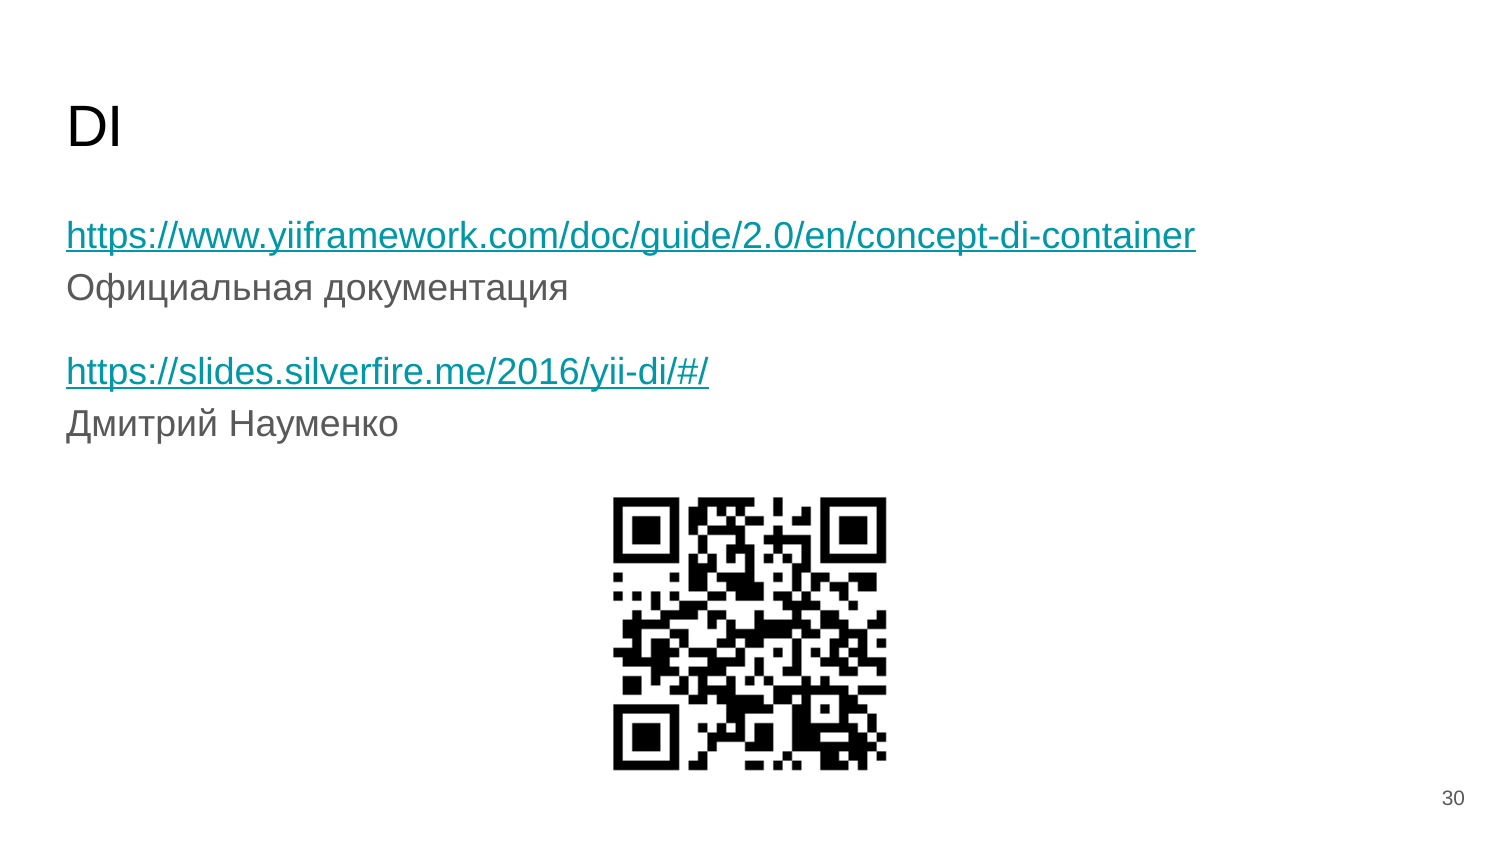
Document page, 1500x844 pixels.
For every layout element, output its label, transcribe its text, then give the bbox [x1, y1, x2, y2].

list https://www.yiiframework.com/doc/guide/2.0/en/concept-di-container Официальная документация https://slides.silverfire.me/2016/yii-di/#/ Дмитрий Науменко [51, 189, 1449, 750]
picture [576, 460, 924, 808]
slide_number ‹#› [1389, 764, 1480, 830]
title DI [51, 72, 1449, 167]
